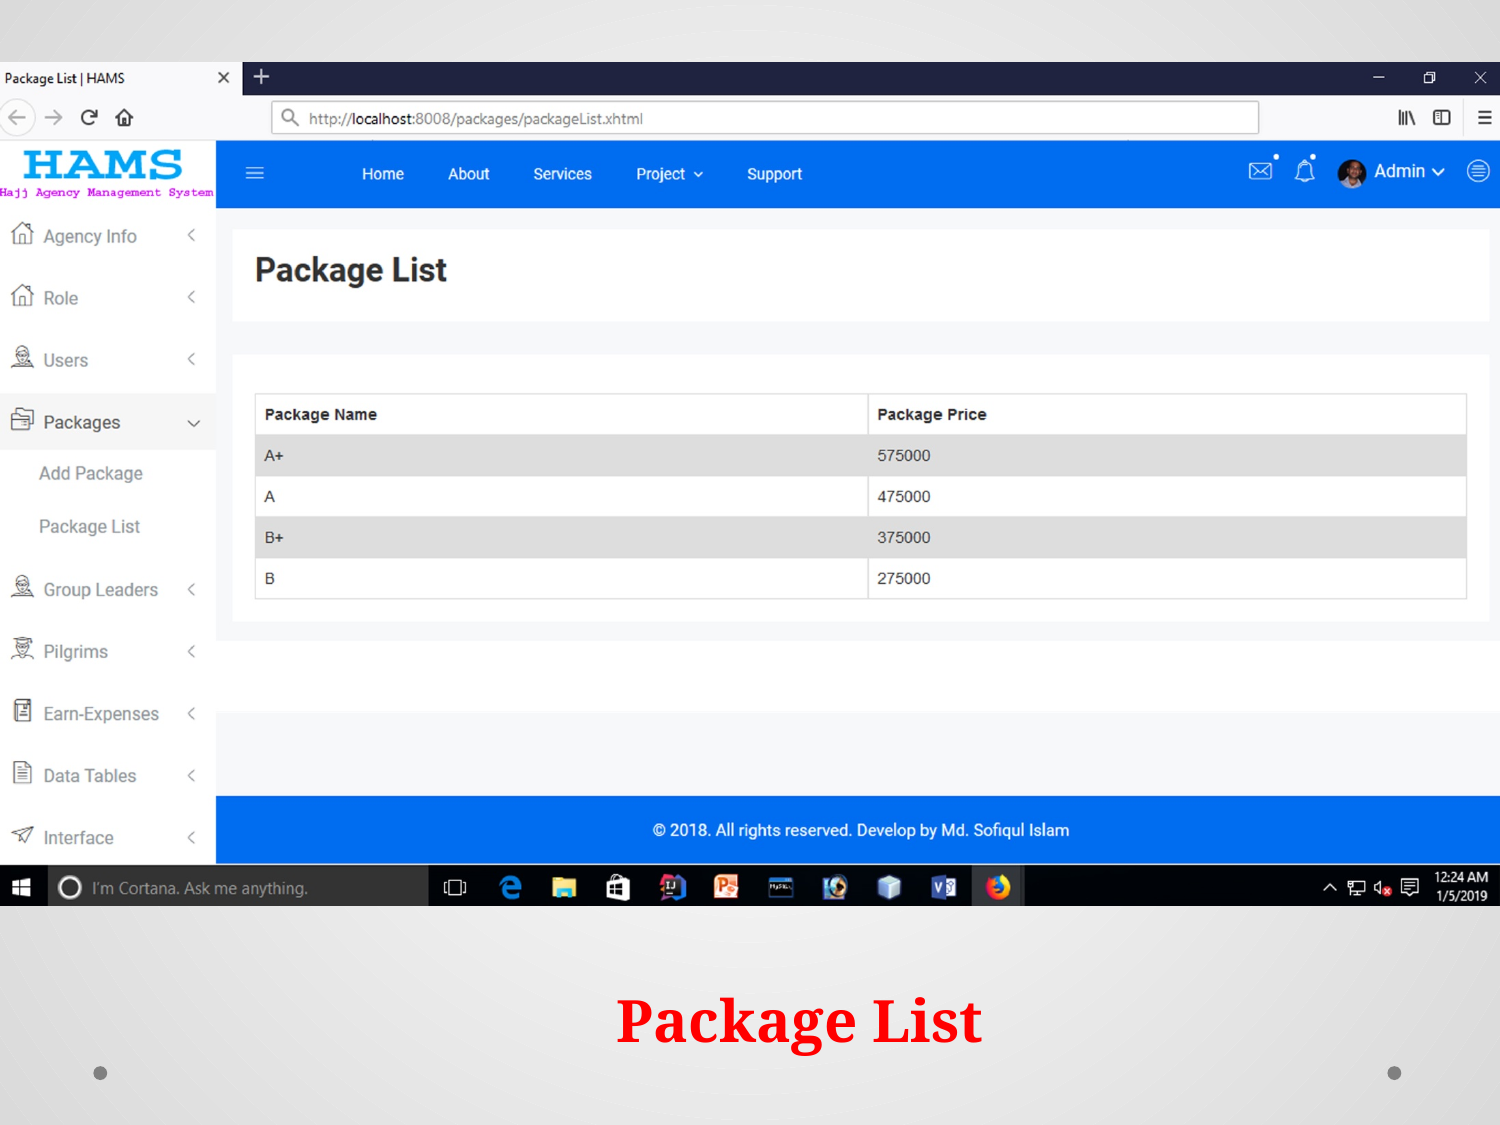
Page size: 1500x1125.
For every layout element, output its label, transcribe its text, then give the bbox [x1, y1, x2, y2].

text_box Package List [574, 976, 1025, 1062]
picture [0, 62, 1500, 906]
